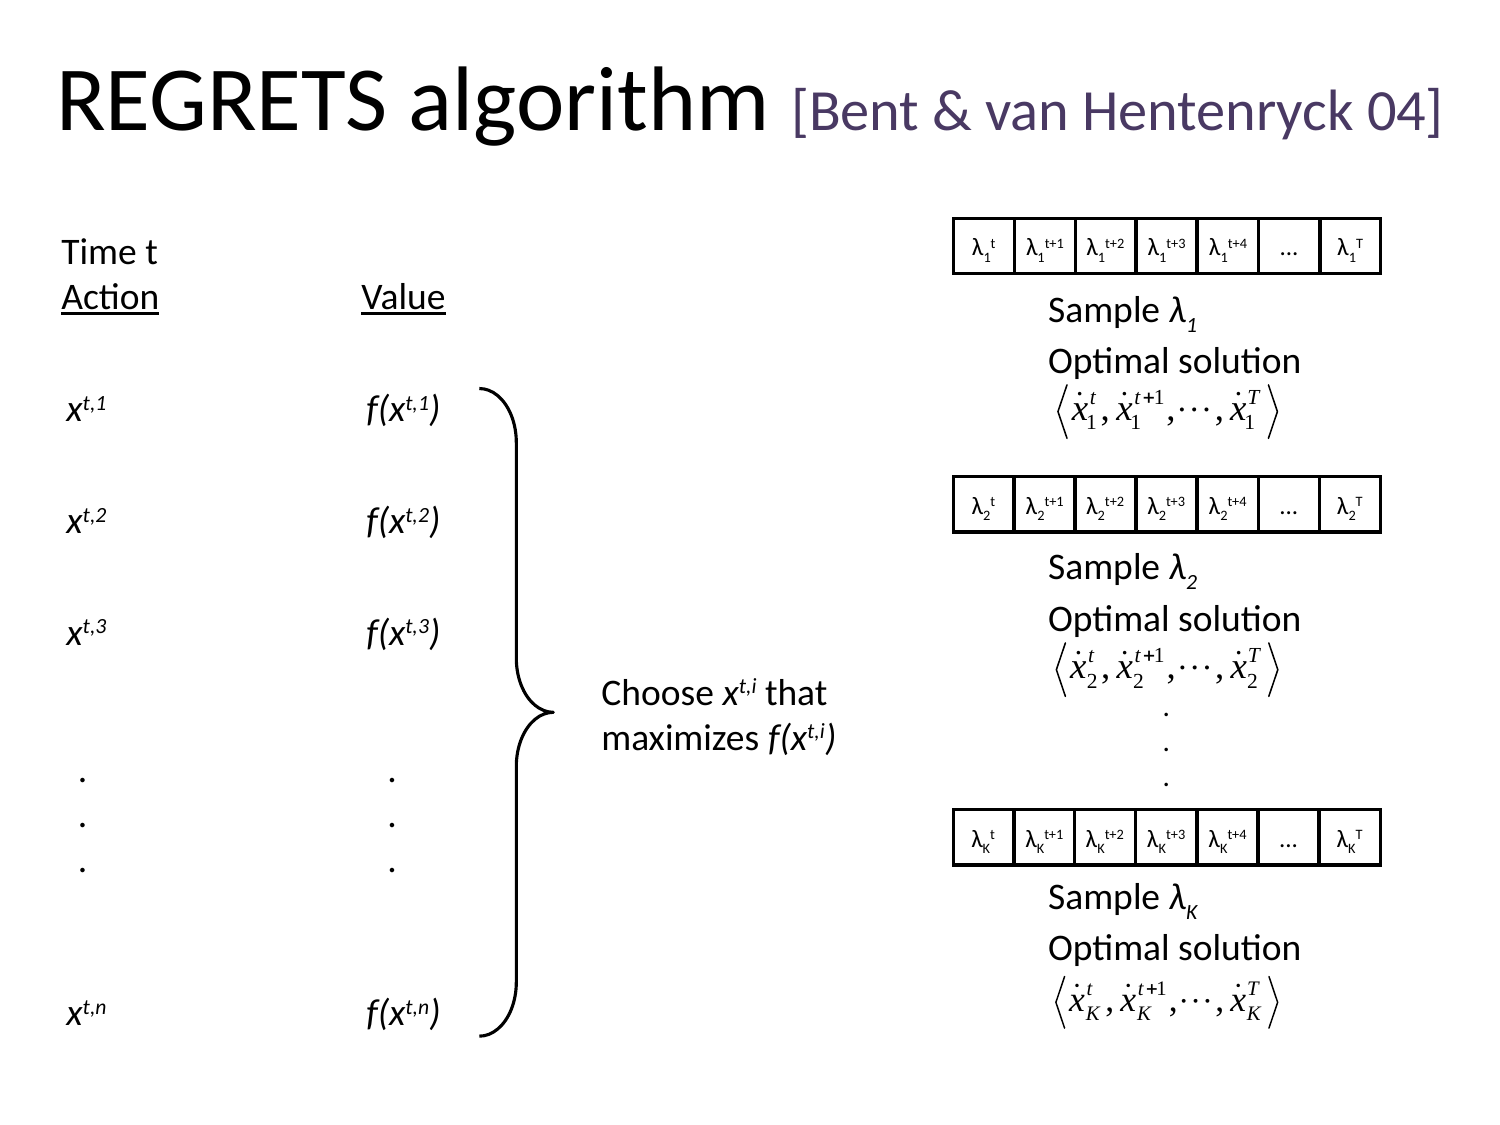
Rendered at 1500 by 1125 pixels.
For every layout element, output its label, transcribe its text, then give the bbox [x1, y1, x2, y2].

text_box Sample λ2 Optimal solution [1033, 541, 1317, 646]
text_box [479, 388, 875, 1037]
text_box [953, 476, 1382, 533]
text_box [1049, 635, 1287, 704]
text_box Sample λK Optimal solution [1033, 874, 1317, 976]
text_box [953, 217, 1383, 274]
text_box . . . [1147, 713, 1188, 800]
title REGRETS algorithm [Bent & van Hentenryck 04] [0, 12, 1500, 175]
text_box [1050, 377, 1285, 446]
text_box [1048, 969, 1287, 1036]
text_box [952, 809, 1384, 866]
text_box Sample λ1 Optimal solution [1033, 282, 1317, 389]
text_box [38, 219, 469, 1041]
